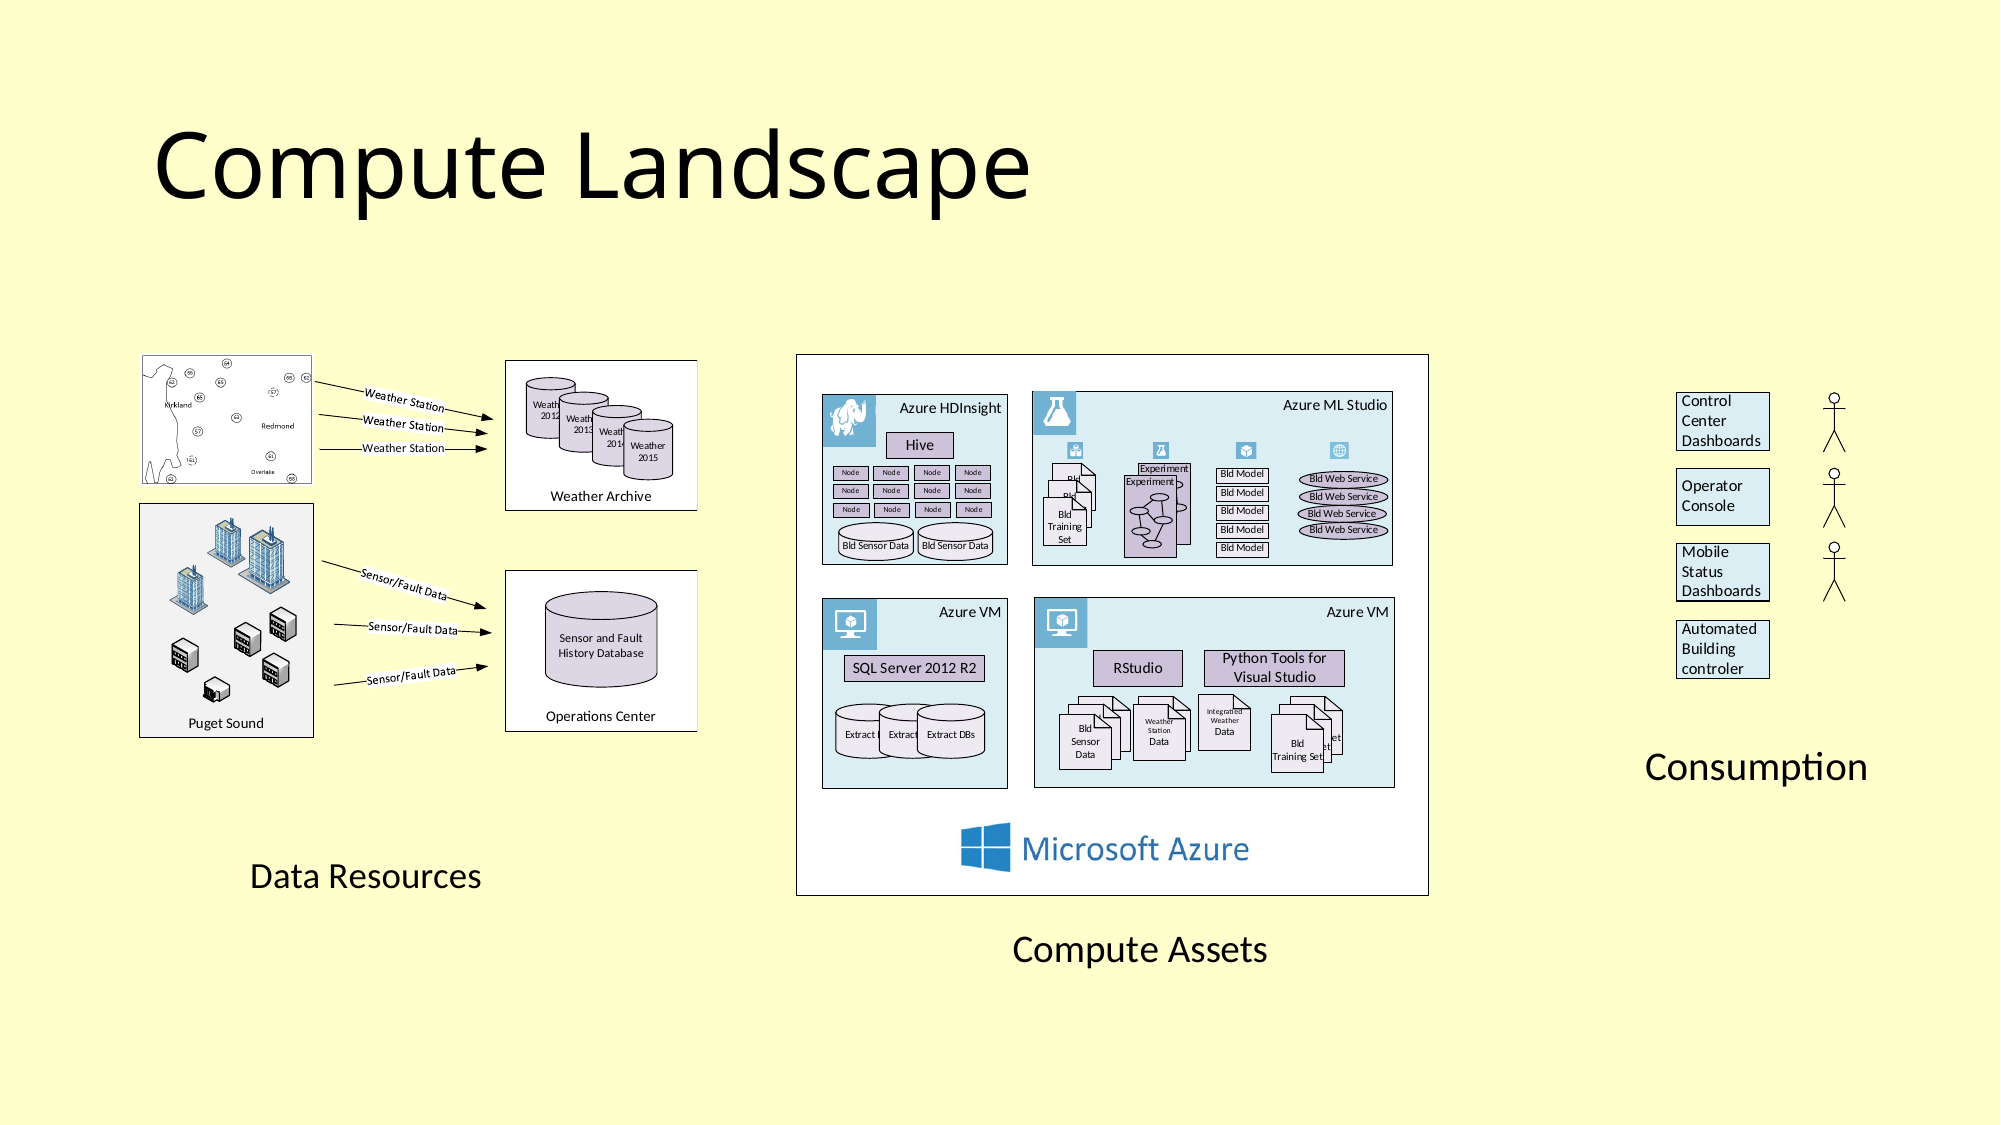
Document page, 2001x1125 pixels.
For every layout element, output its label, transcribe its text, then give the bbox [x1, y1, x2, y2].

picture [1623, 385, 1889, 813]
picture [137, 351, 698, 917]
title Compute Landscape [137, 59, 1863, 278]
picture [793, 352, 1430, 994]
